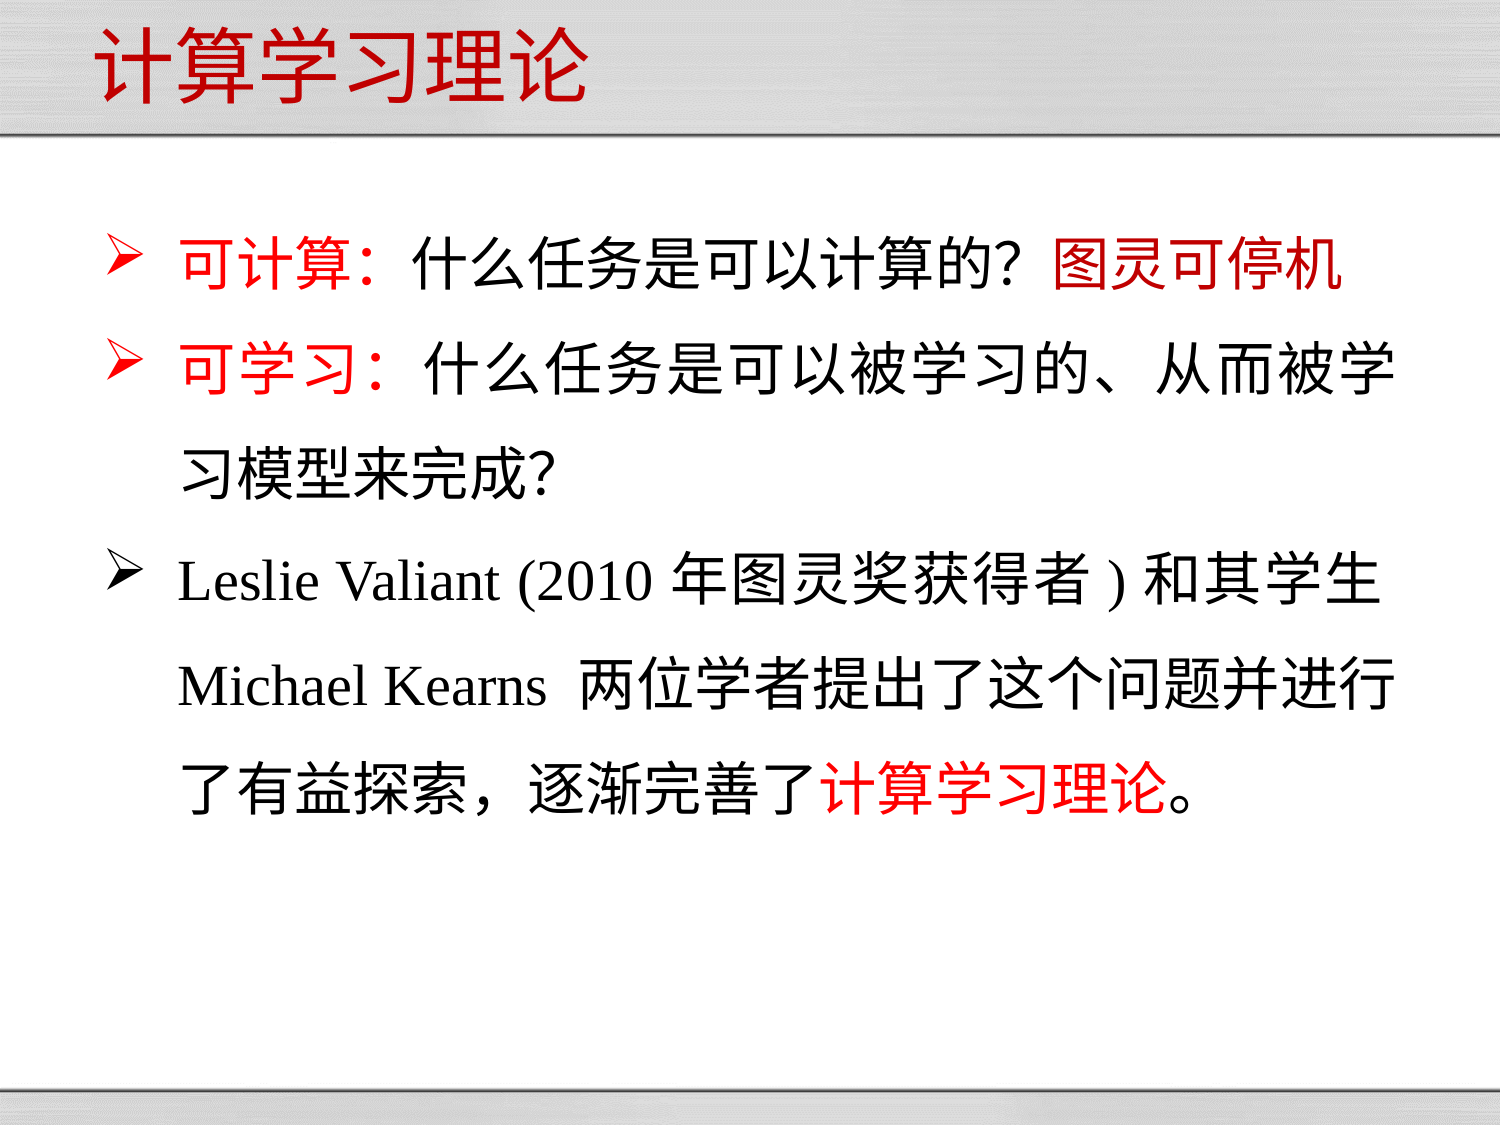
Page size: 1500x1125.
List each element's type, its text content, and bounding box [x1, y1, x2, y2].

text_box 可计算：什么任务是可以计算的？图灵可停机 可学习：什么任务是可以被学习的、从而被学习模型来完成？ Leslie Valiant (2010年图灵奖获得者)和其学生Michael Kearns 两位学者提出了这个问题并进行了有益探索，逐渐完善了计算学习理论。 [88, 184, 1412, 829]
picture [0, 0, 1500, 1125]
text_box 计算学习理论 [0, 6, 836, 122]
